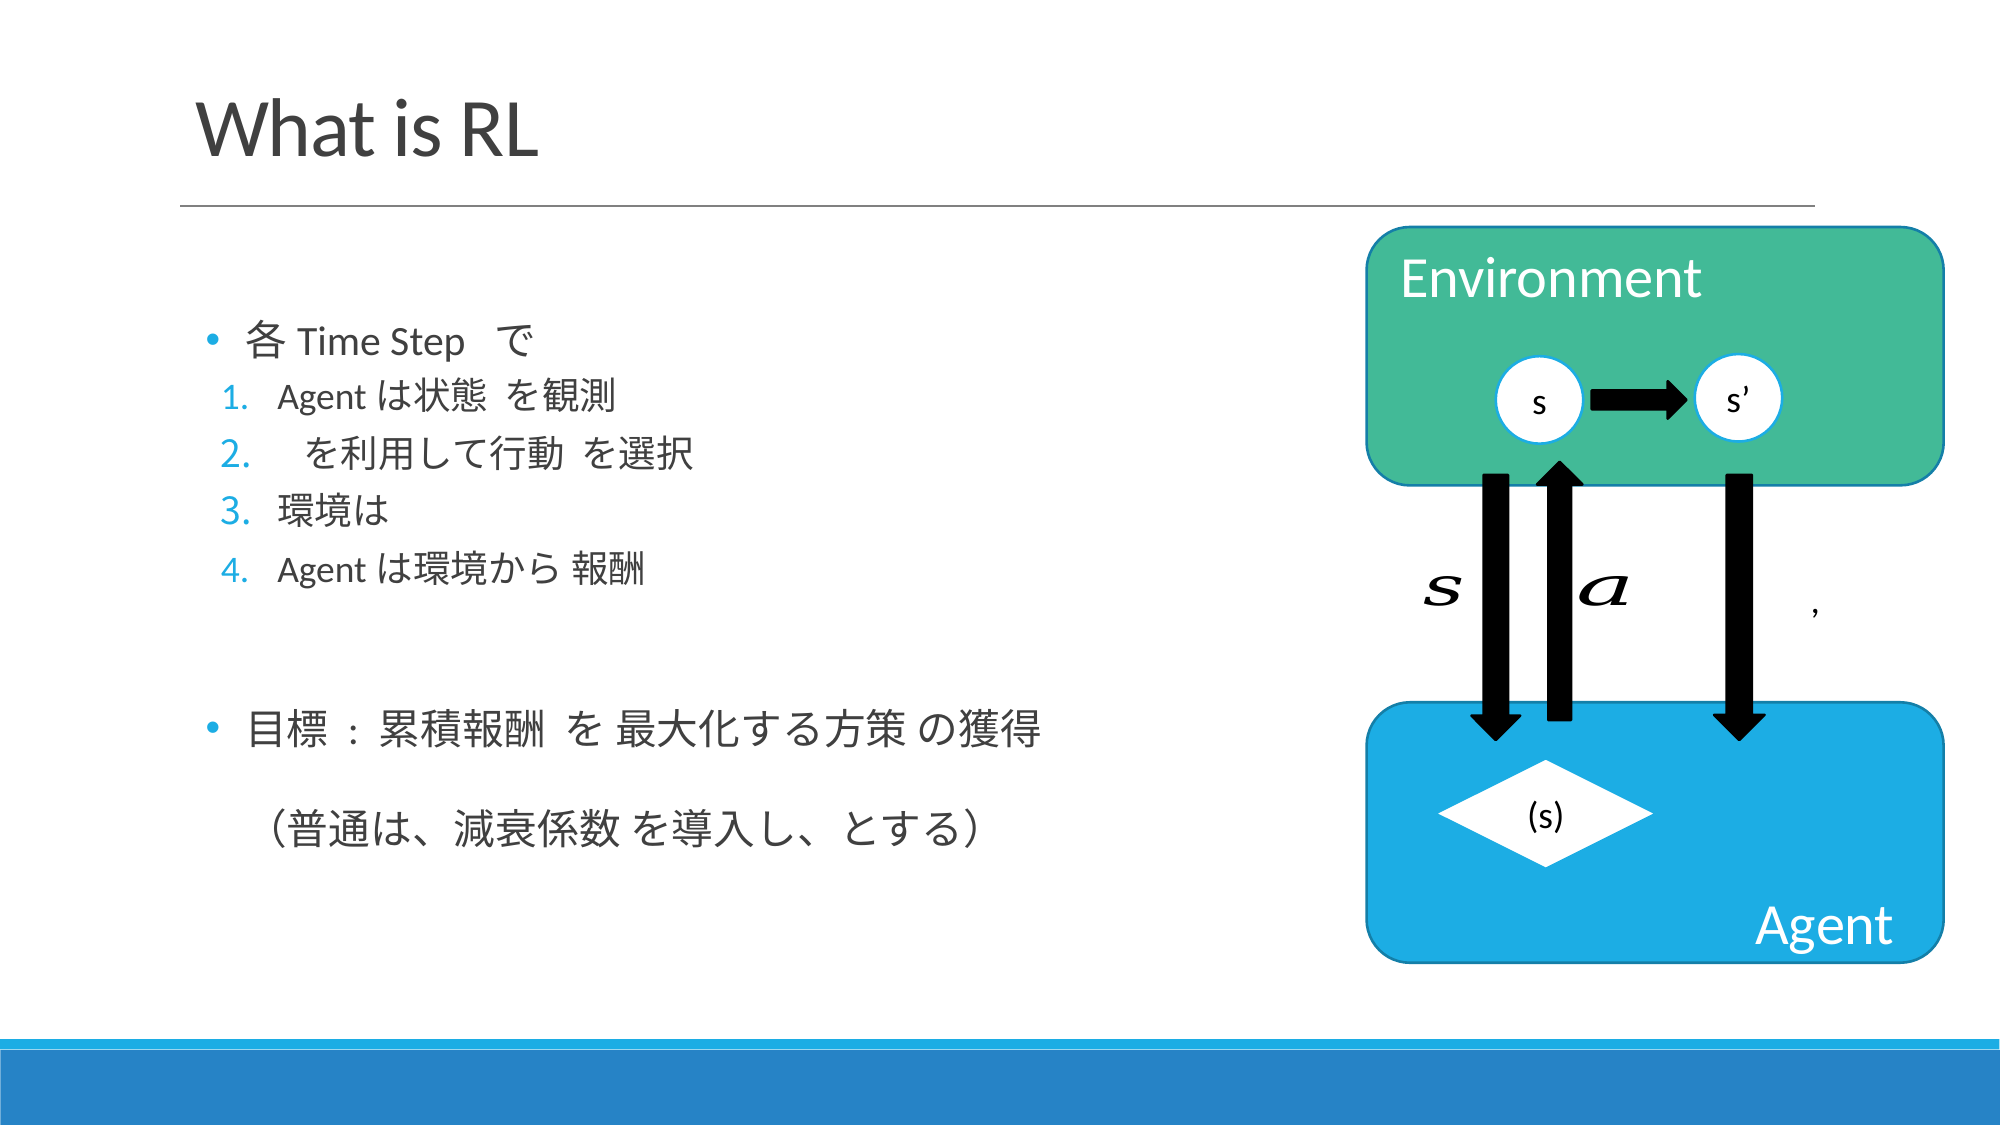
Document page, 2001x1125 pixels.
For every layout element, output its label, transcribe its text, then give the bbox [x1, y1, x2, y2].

text_box [1365, 700, 1945, 965]
text_box Environment [1385, 231, 1719, 317]
text_box [1712, 473, 1766, 741]
text_box s [1494, 354, 1585, 445]
title What is RL [180, 44, 1830, 181]
text_box [1470, 473, 1522, 741]
text_box s’ [1693, 352, 1784, 443]
text_box [1365, 225, 1945, 487]
text_box Agent [1740, 879, 1910, 964]
text_box [1590, 379, 1688, 420]
text_box [1535, 460, 1584, 722]
